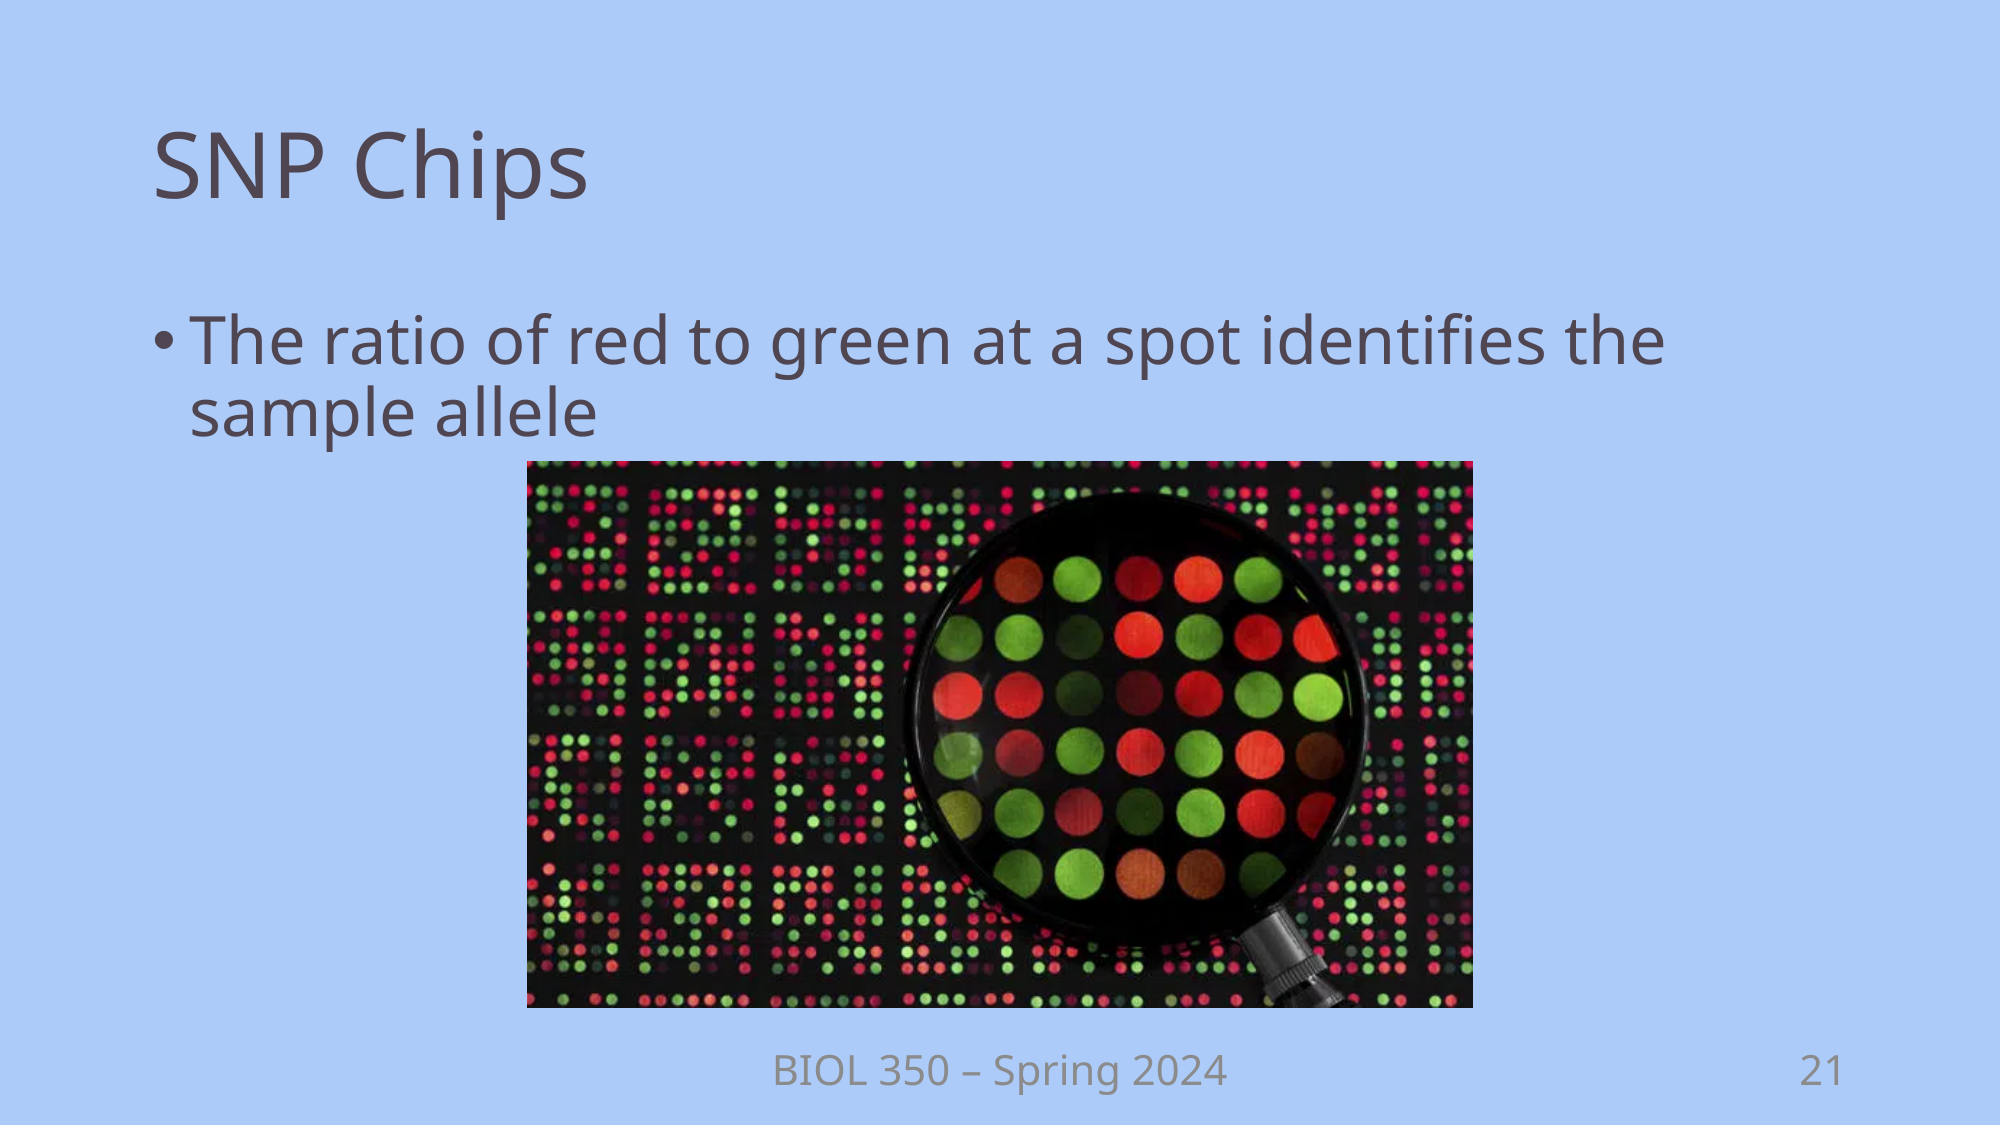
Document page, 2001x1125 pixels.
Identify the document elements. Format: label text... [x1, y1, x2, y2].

picture [527, 461, 1473, 1008]
slide_number 21 [1412, 1042, 1863, 1103]
footer BIOL 350 – Spring 2024 [662, 1042, 1338, 1103]
list The ratio of red to green at a spot identifies the sample allele [137, 299, 1863, 532]
title SNP Chips [137, 59, 1863, 278]
